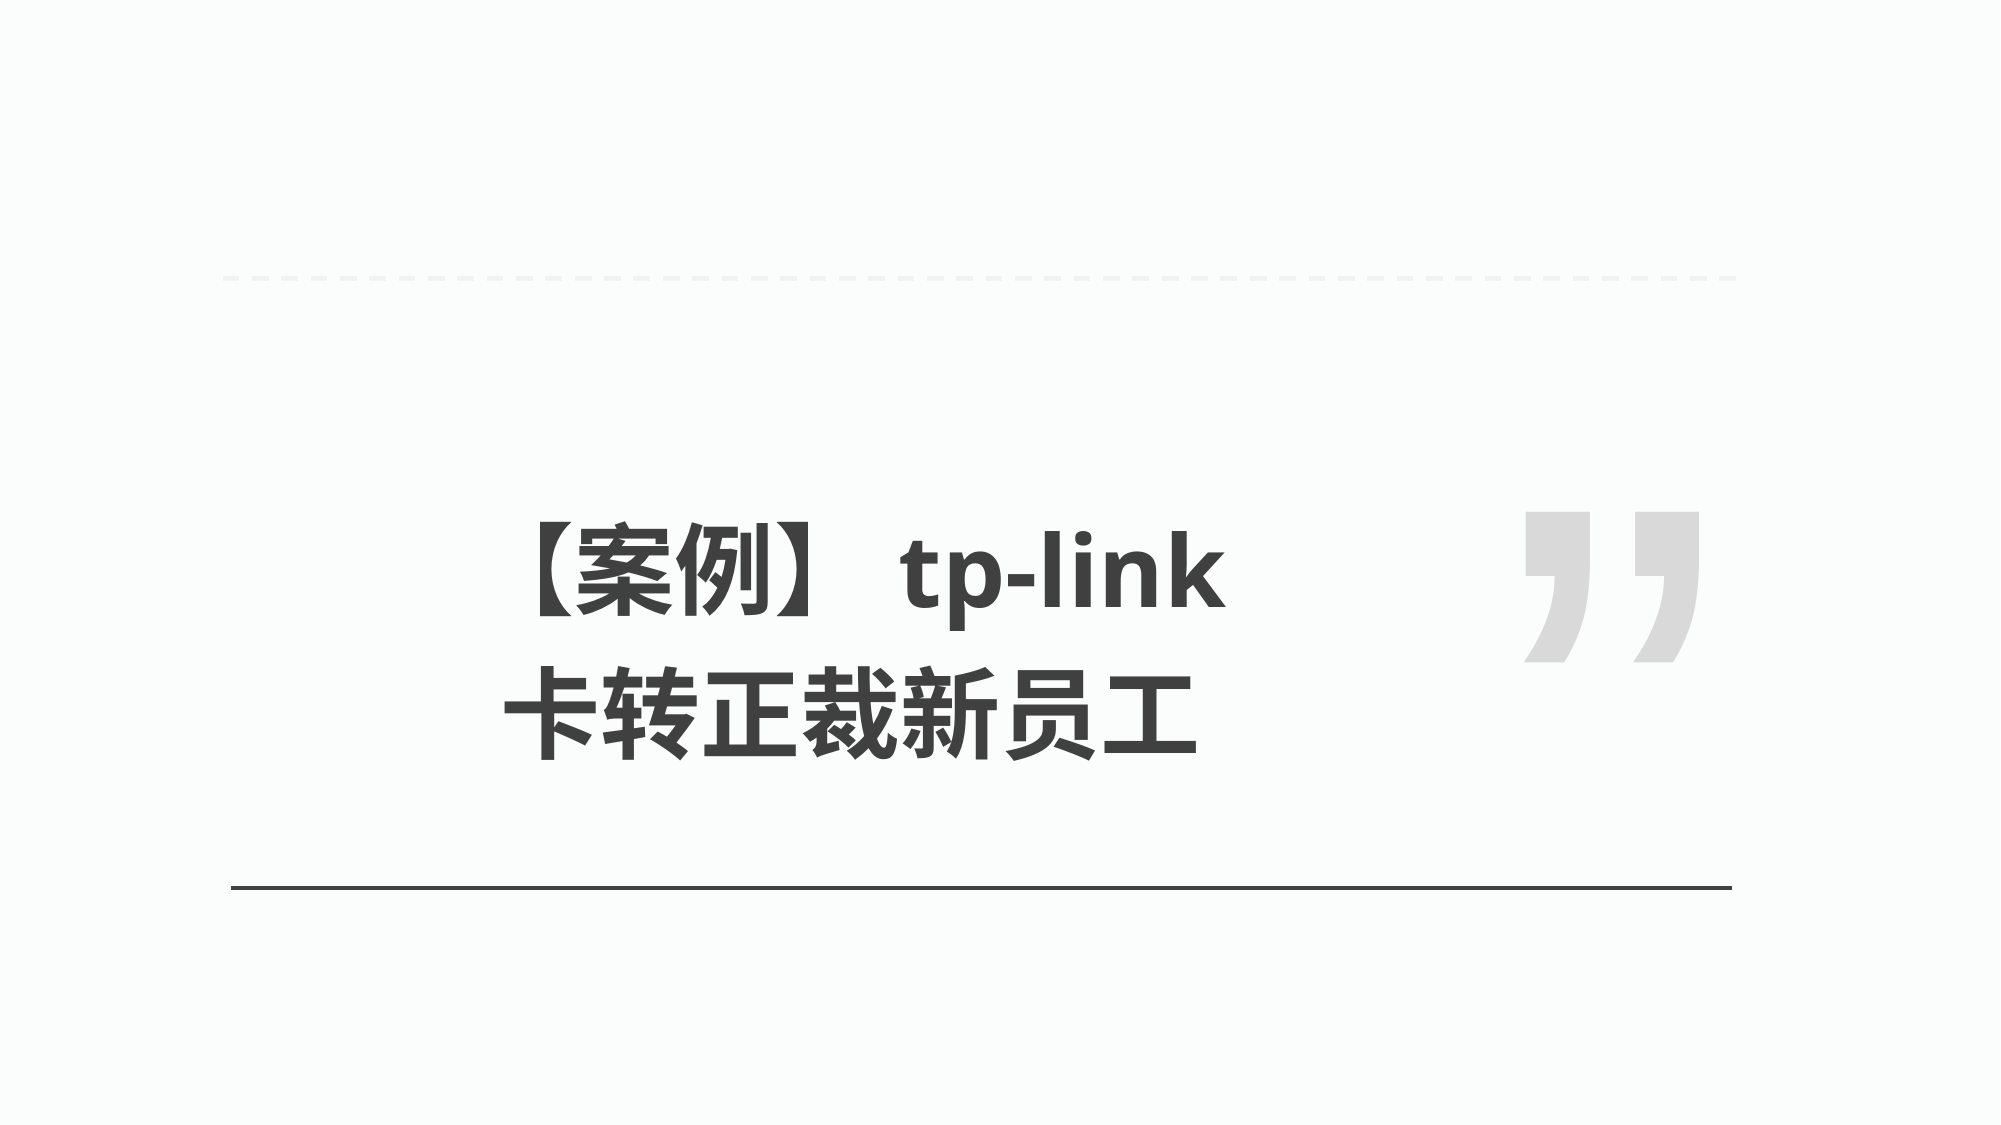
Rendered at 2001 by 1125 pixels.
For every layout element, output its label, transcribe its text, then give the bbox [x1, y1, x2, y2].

text_box ” [1484, 294, 1796, 1125]
text_box 【案例】tp-link 卡转正裁新员工 [222, 476, 1480, 779]
